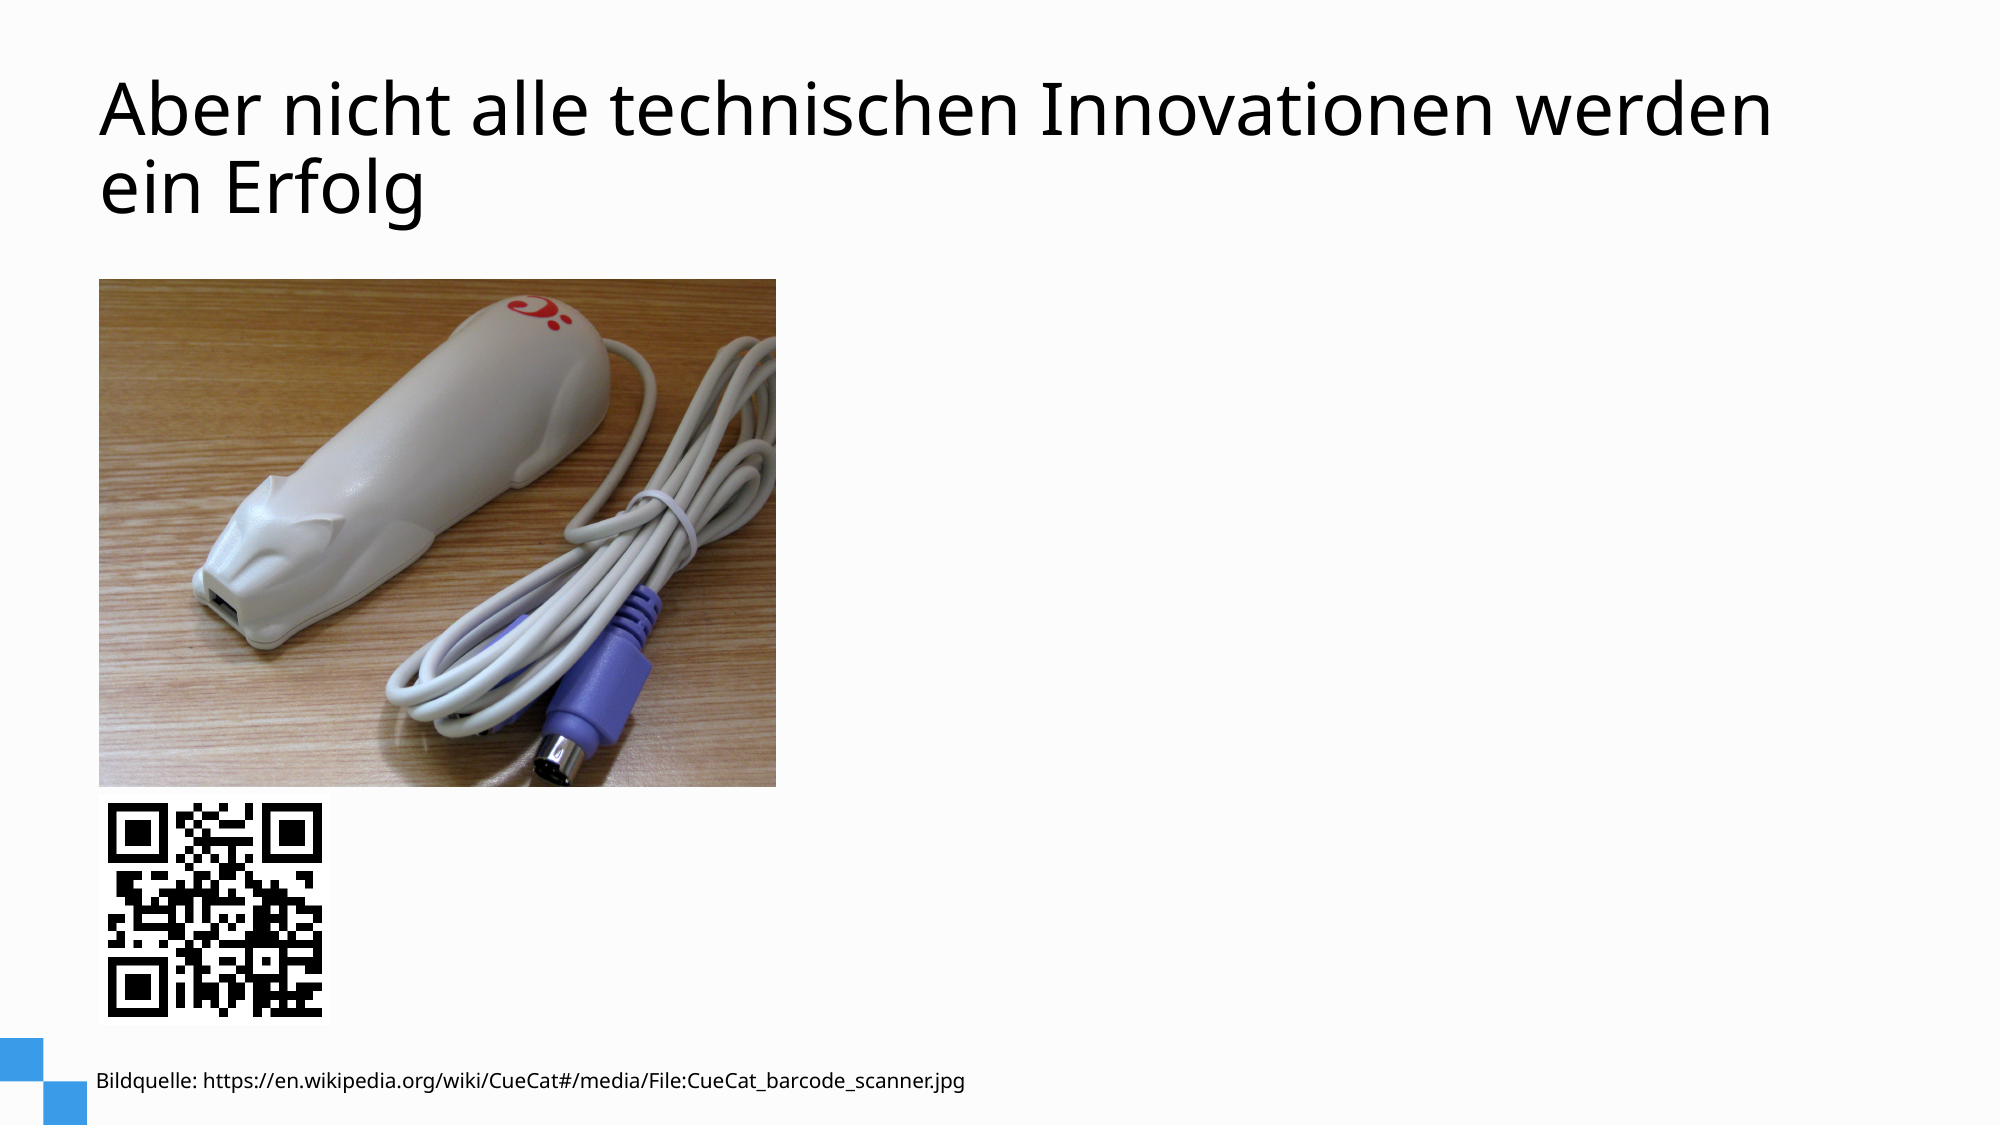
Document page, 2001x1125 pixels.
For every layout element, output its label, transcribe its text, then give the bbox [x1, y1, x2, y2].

picture [99, 794, 330, 1025]
title Aber nicht alle technischen Innovationen werden ein Erfolg [84, 64, 1810, 132]
text_box Bildquelle: https://en.wikipedia.org/wiki/CueCat#/media/File:CueCat_barcode_scanner.jpg [81, 1060, 981, 1101]
picture [99, 279, 776, 787]
